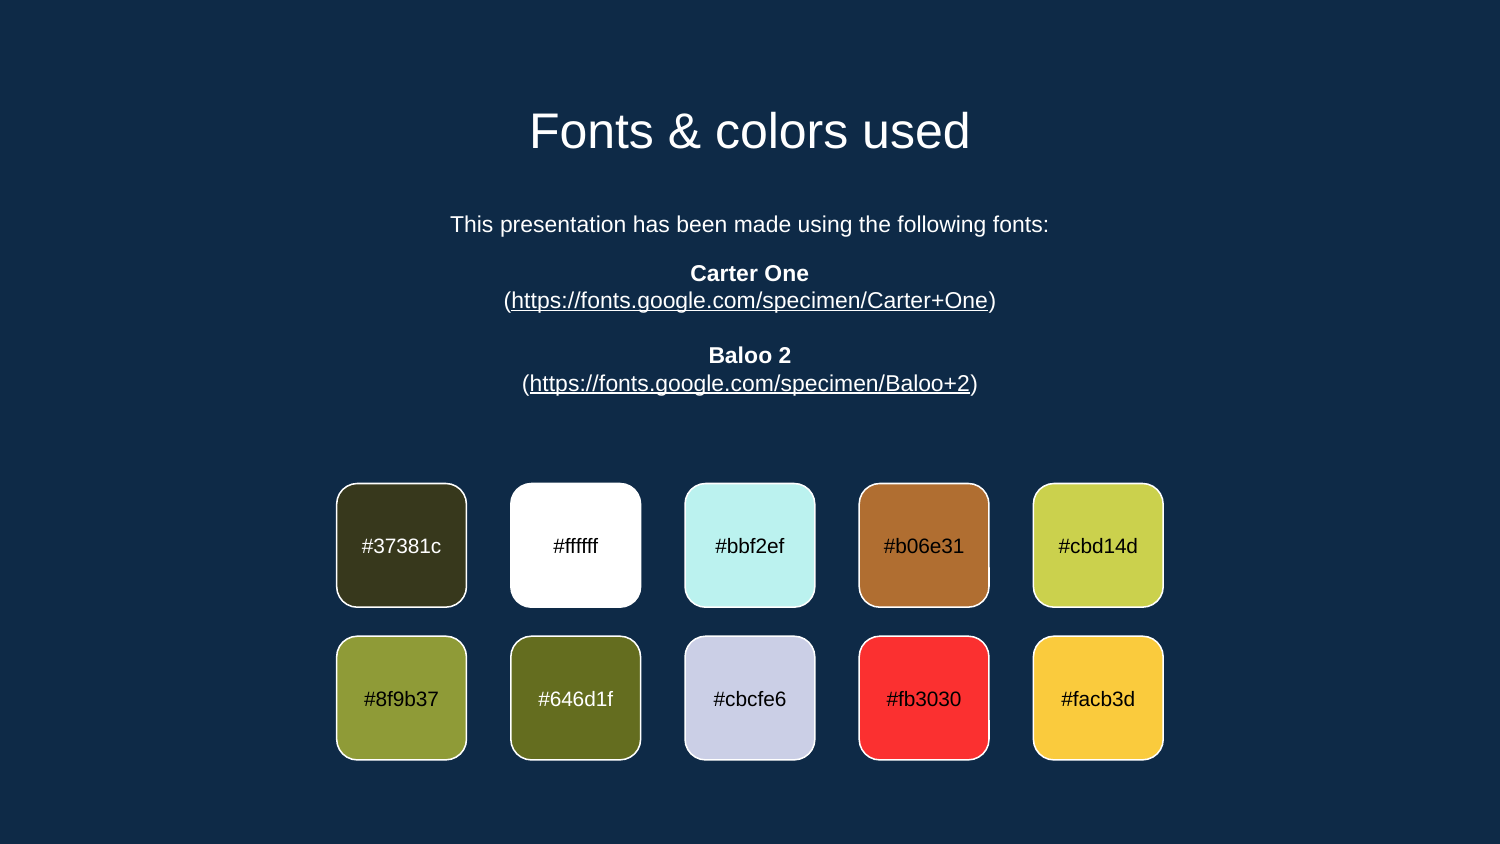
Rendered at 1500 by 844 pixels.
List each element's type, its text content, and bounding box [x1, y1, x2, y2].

text_box [336, 483, 467, 509]
text_box #cbcfe6 [685, 661, 815, 735]
text_box #cbd14d [1033, 509, 1164, 582]
text_box [510, 483, 641, 509]
text_box This presentation has been made using the following fonts: Carter One (https://fonts.google.com/specimen/Carter+One) Baloo 2 (https://fonts.google.com/specimen/Baloo+2) [118, 194, 1382, 436]
text_box [336, 582, 467, 608]
text_box #facb3d [1033, 661, 1164, 735]
text_box [685, 636, 815, 661]
text_box [1033, 483, 1164, 509]
text_box [336, 735, 467, 760]
text_box [1033, 582, 1164, 608]
text_box [510, 636, 641, 661]
text_box #fb3030 [859, 661, 989, 735]
title Fonts & colors used [118, 83, 1382, 163]
text_box [510, 582, 641, 608]
text_box [859, 735, 989, 760]
text_box [685, 483, 815, 509]
text_box [859, 483, 989, 509]
text_box [859, 636, 989, 661]
text_box #646d1f [510, 661, 641, 735]
text_box [336, 636, 467, 661]
text_box [859, 582, 989, 608]
text_box [685, 735, 815, 760]
text_box [510, 735, 641, 760]
text_box #b06e31 [859, 509, 989, 582]
text_box [1033, 636, 1164, 661]
text_box [1033, 735, 1164, 760]
text_box #ffffff [510, 509, 641, 582]
text_box #8f9b37 [336, 661, 467, 735]
text_box #bbf2ef [685, 509, 815, 582]
text_box [685, 582, 815, 608]
text_box #37381c [336, 509, 467, 582]
